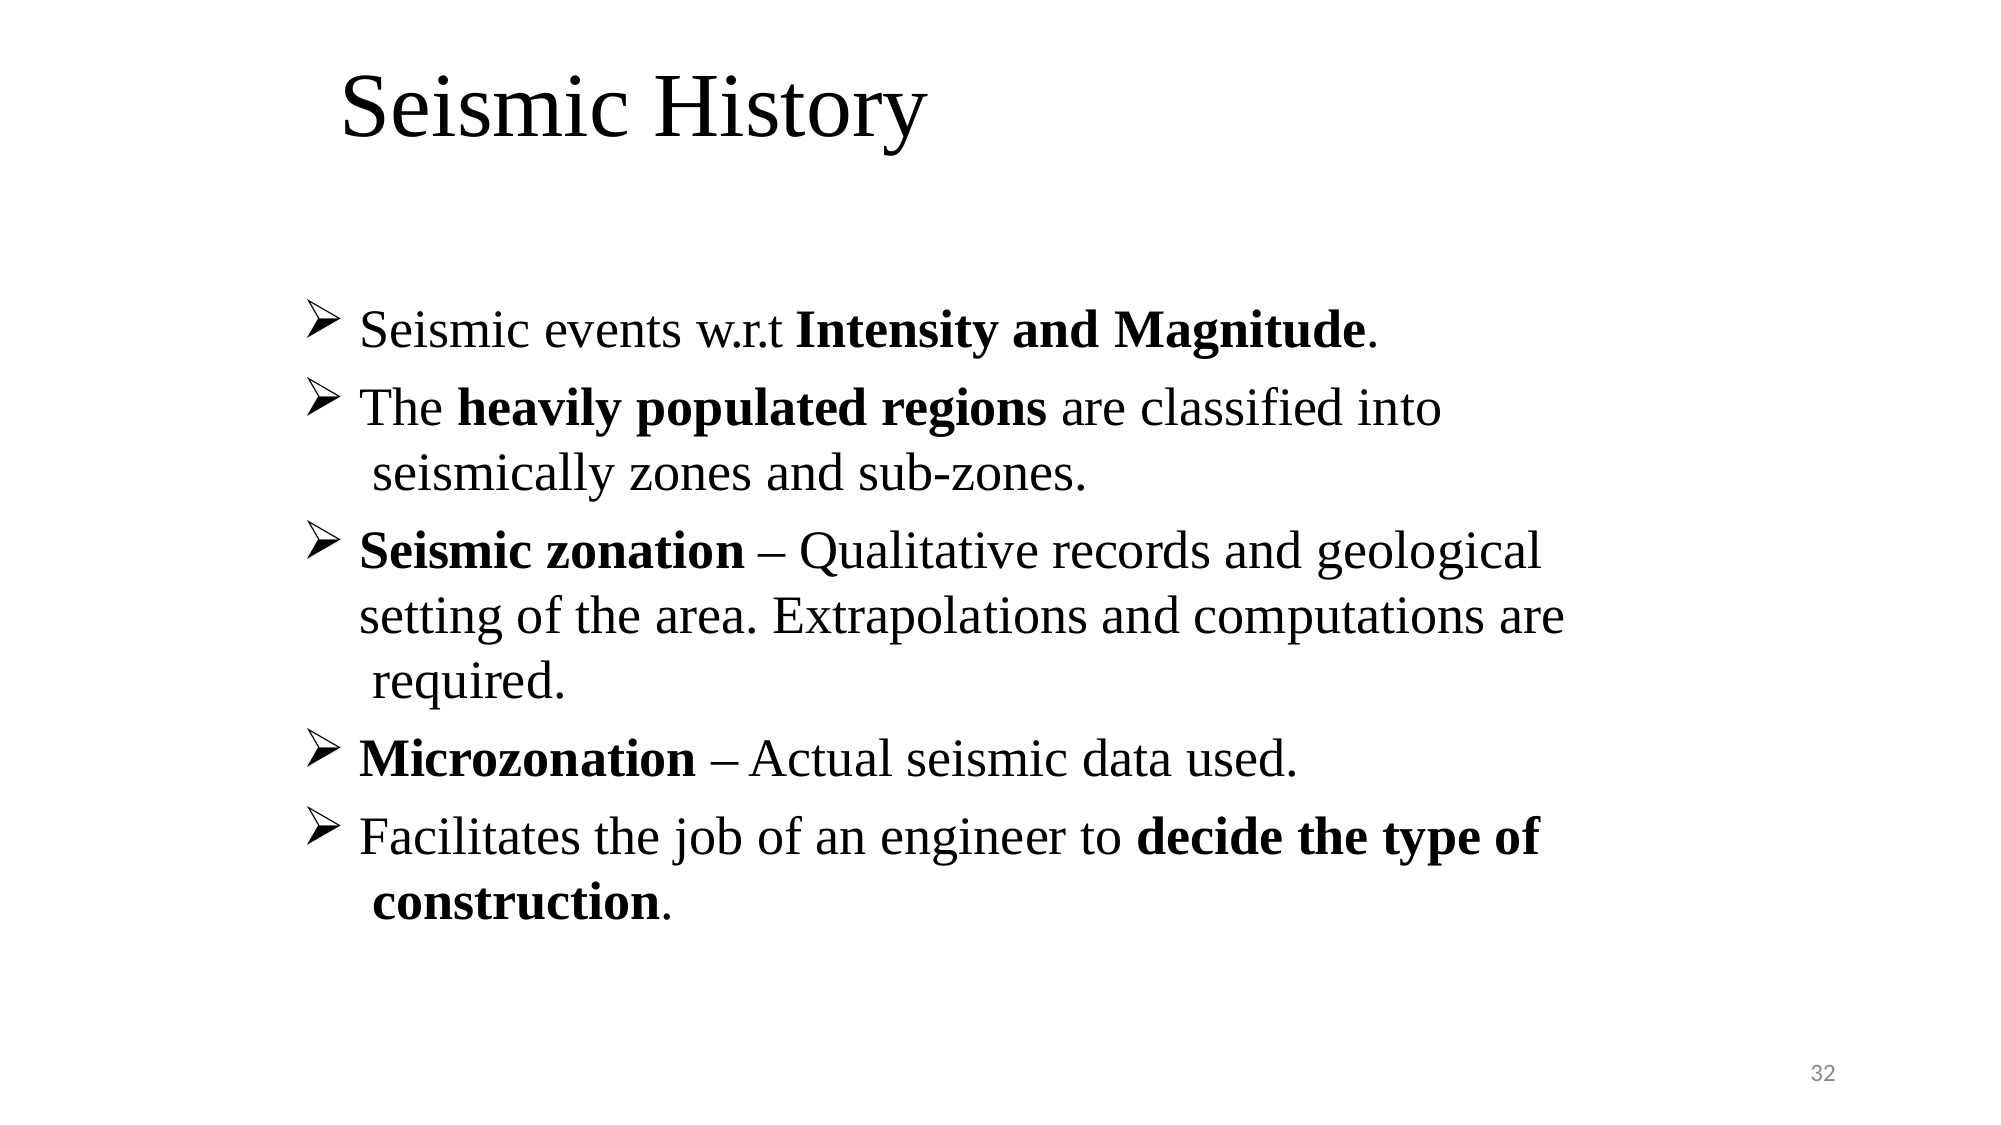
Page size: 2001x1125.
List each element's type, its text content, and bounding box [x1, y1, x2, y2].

slide_number 100 [1804, 1060, 1855, 1125]
text_box Seismic events w.r.t Intensity and Magnitude. The heavily populated regions are classified into seismically zones and sub-zones. Seismic zonation – Qualitative records and geological setting of the area. Extrapolations and computations are required. Microzonation – Actual seismic data used. Facilitates the job of an engineer to decide the type of construction. [300, 278, 1570, 930]
title Seismic History [337, 42, 931, 233]
